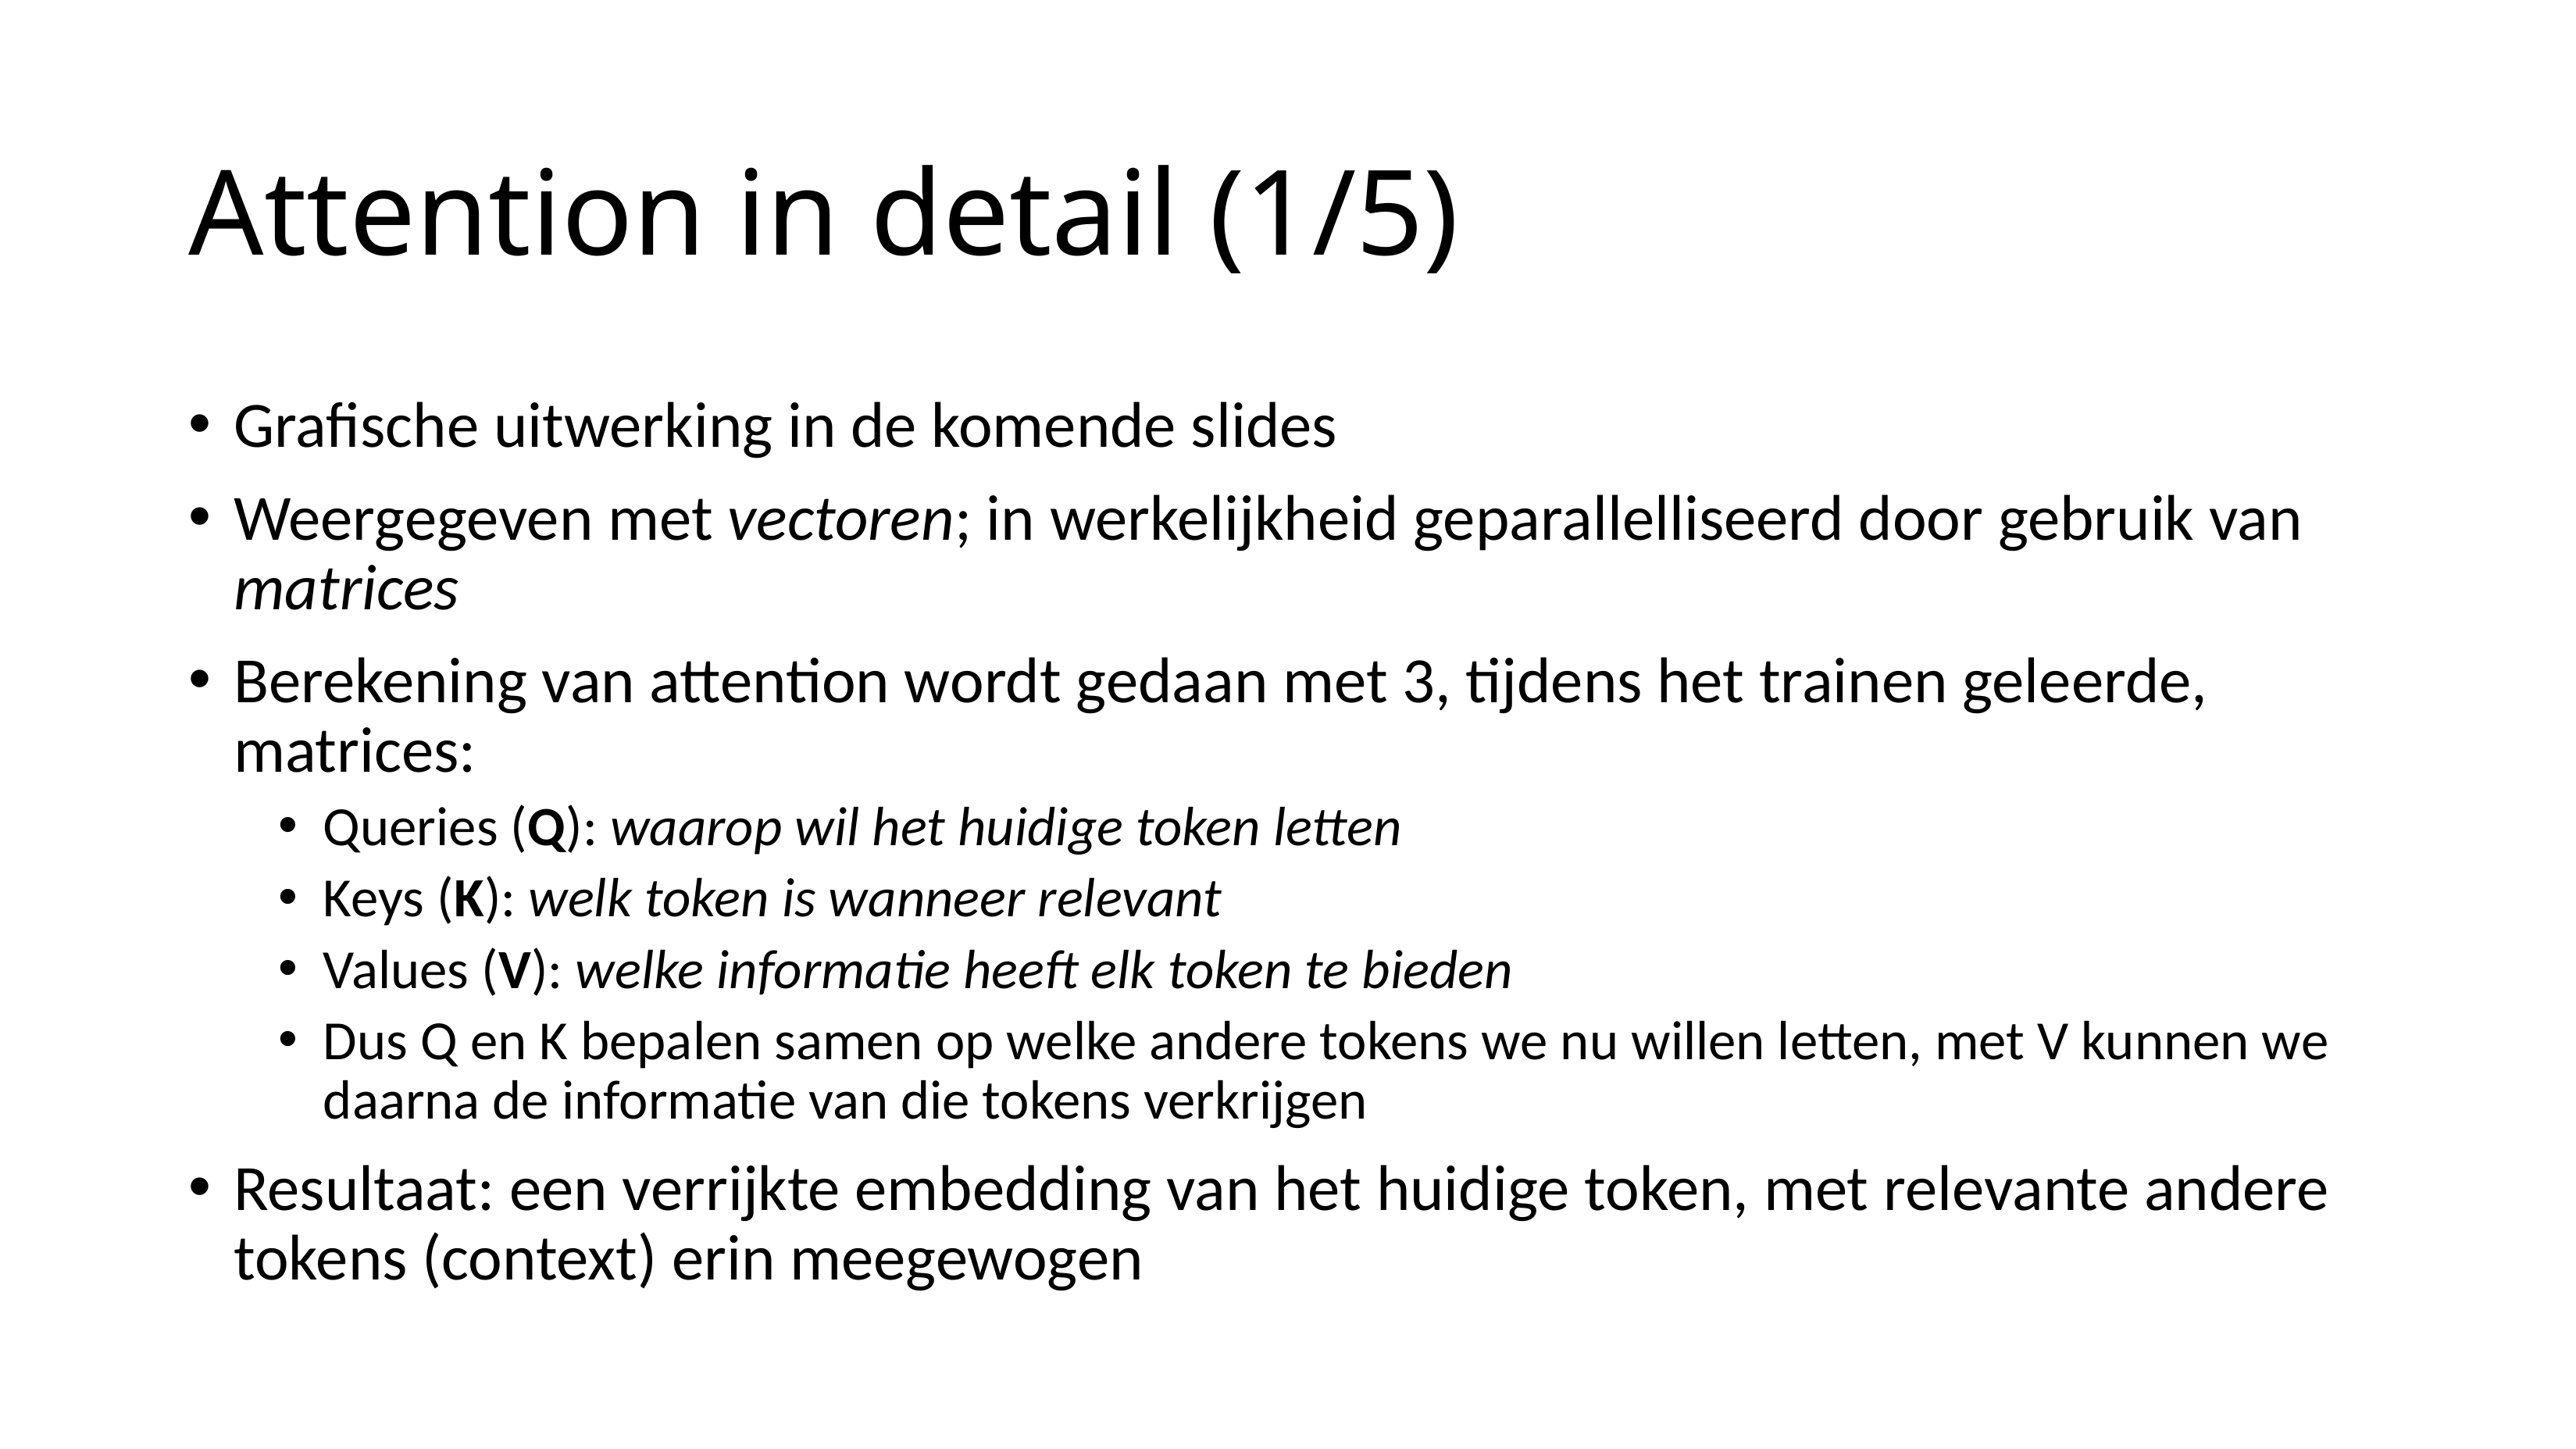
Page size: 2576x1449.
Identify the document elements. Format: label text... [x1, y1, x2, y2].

list Grafische uitwerking in de komende slides Weergegeven met vectoren; in werkelijkheid geparallelliseerd door gebruik van matrices Berekening van attention wordt gedaan met 3, tijdens het trainen geleerde, matrices: Queries (Q): waarop wil het huidige token letten Keys (K): welk token is wanneer relevant Values (V): welke informatie heeft elk token te bieden Dus Q en K bepalen samen op welke andere tokens we nu willen letten, met V kunnen we daarna de informatie van die tokens verkrijgen Resultaat: een verrijkte embedding van het huidige token, met relevante andere tokens (context) erin meegewogen [177, 385, 2399, 1304]
title Attention in detail (1/5) [177, 77, 2399, 358]
